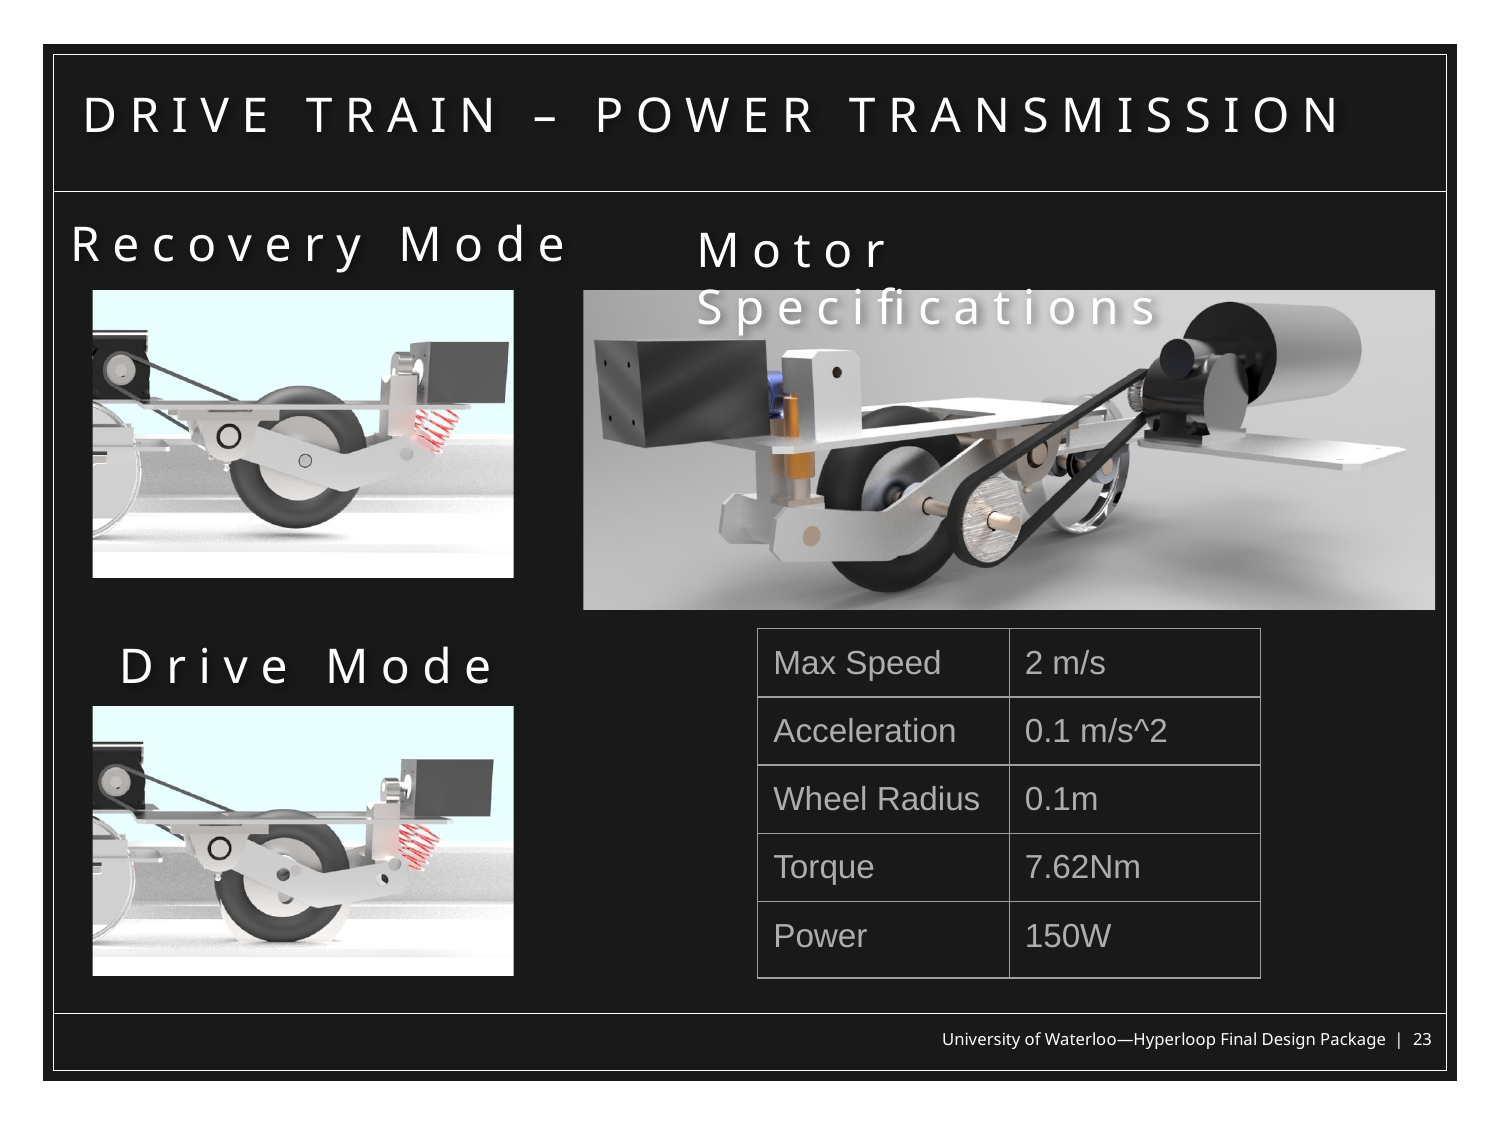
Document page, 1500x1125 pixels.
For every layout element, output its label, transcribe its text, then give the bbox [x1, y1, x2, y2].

text_box [53, 1018, 1447, 1071]
picture [92, 290, 514, 578]
text_box [53, 54, 1447, 190]
table_cell 0.1 m/s^2 [1010, 699, 1260, 764]
table_cell Acceleration [758, 699, 1009, 764]
text_box [53, 197, 1447, 1013]
table_cell 150W [1010, 902, 1260, 977]
table_cell Torque [758, 834, 1009, 901]
text_box Recovery Mode [64, 208, 576, 291]
table_cell 0.1m [1010, 766, 1260, 833]
picture [92, 706, 514, 977]
picture [583, 290, 1436, 610]
table_cell 7.62Nm [1010, 834, 1260, 901]
text_box Motor Specifications [690, 213, 1353, 289]
text_box DRIVE TRAIN – POWER TRANSMISSION [76, 79, 1424, 173]
text_box [17, 19, 1483, 1106]
table_cell Power [758, 902, 1009, 977]
text_box [721, 623, 1500, 699]
table_cell Wheel Radius [758, 766, 1009, 833]
text_box Drive Mode [49, 630, 561, 713]
